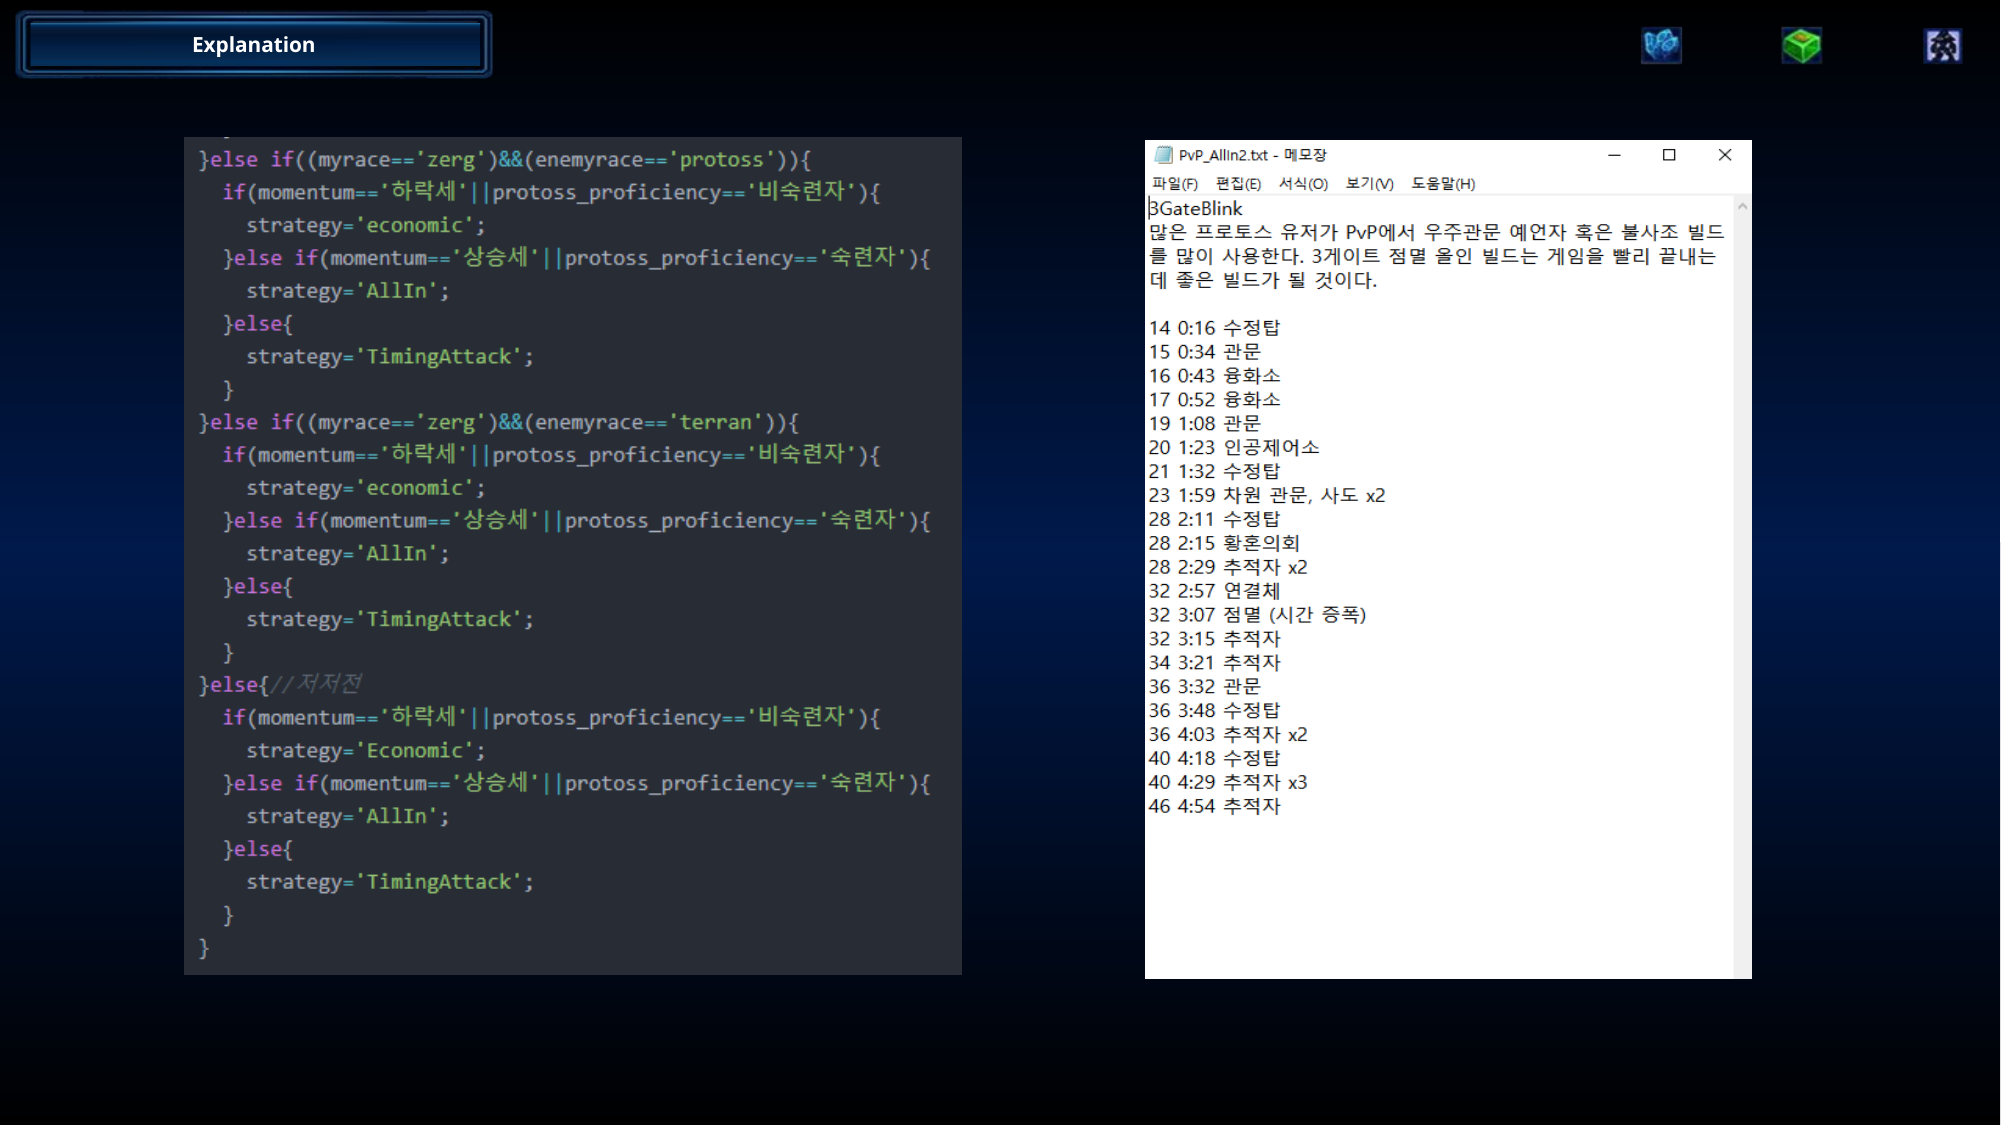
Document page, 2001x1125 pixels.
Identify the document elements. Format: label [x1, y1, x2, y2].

text_box [0, 0, 2000, 541]
text_box [13, 8, 495, 80]
text_box [0, 541, 2000, 1125]
picture [1145, 140, 1752, 979]
picture [184, 137, 962, 975]
picture [1638, 24, 1969, 66]
